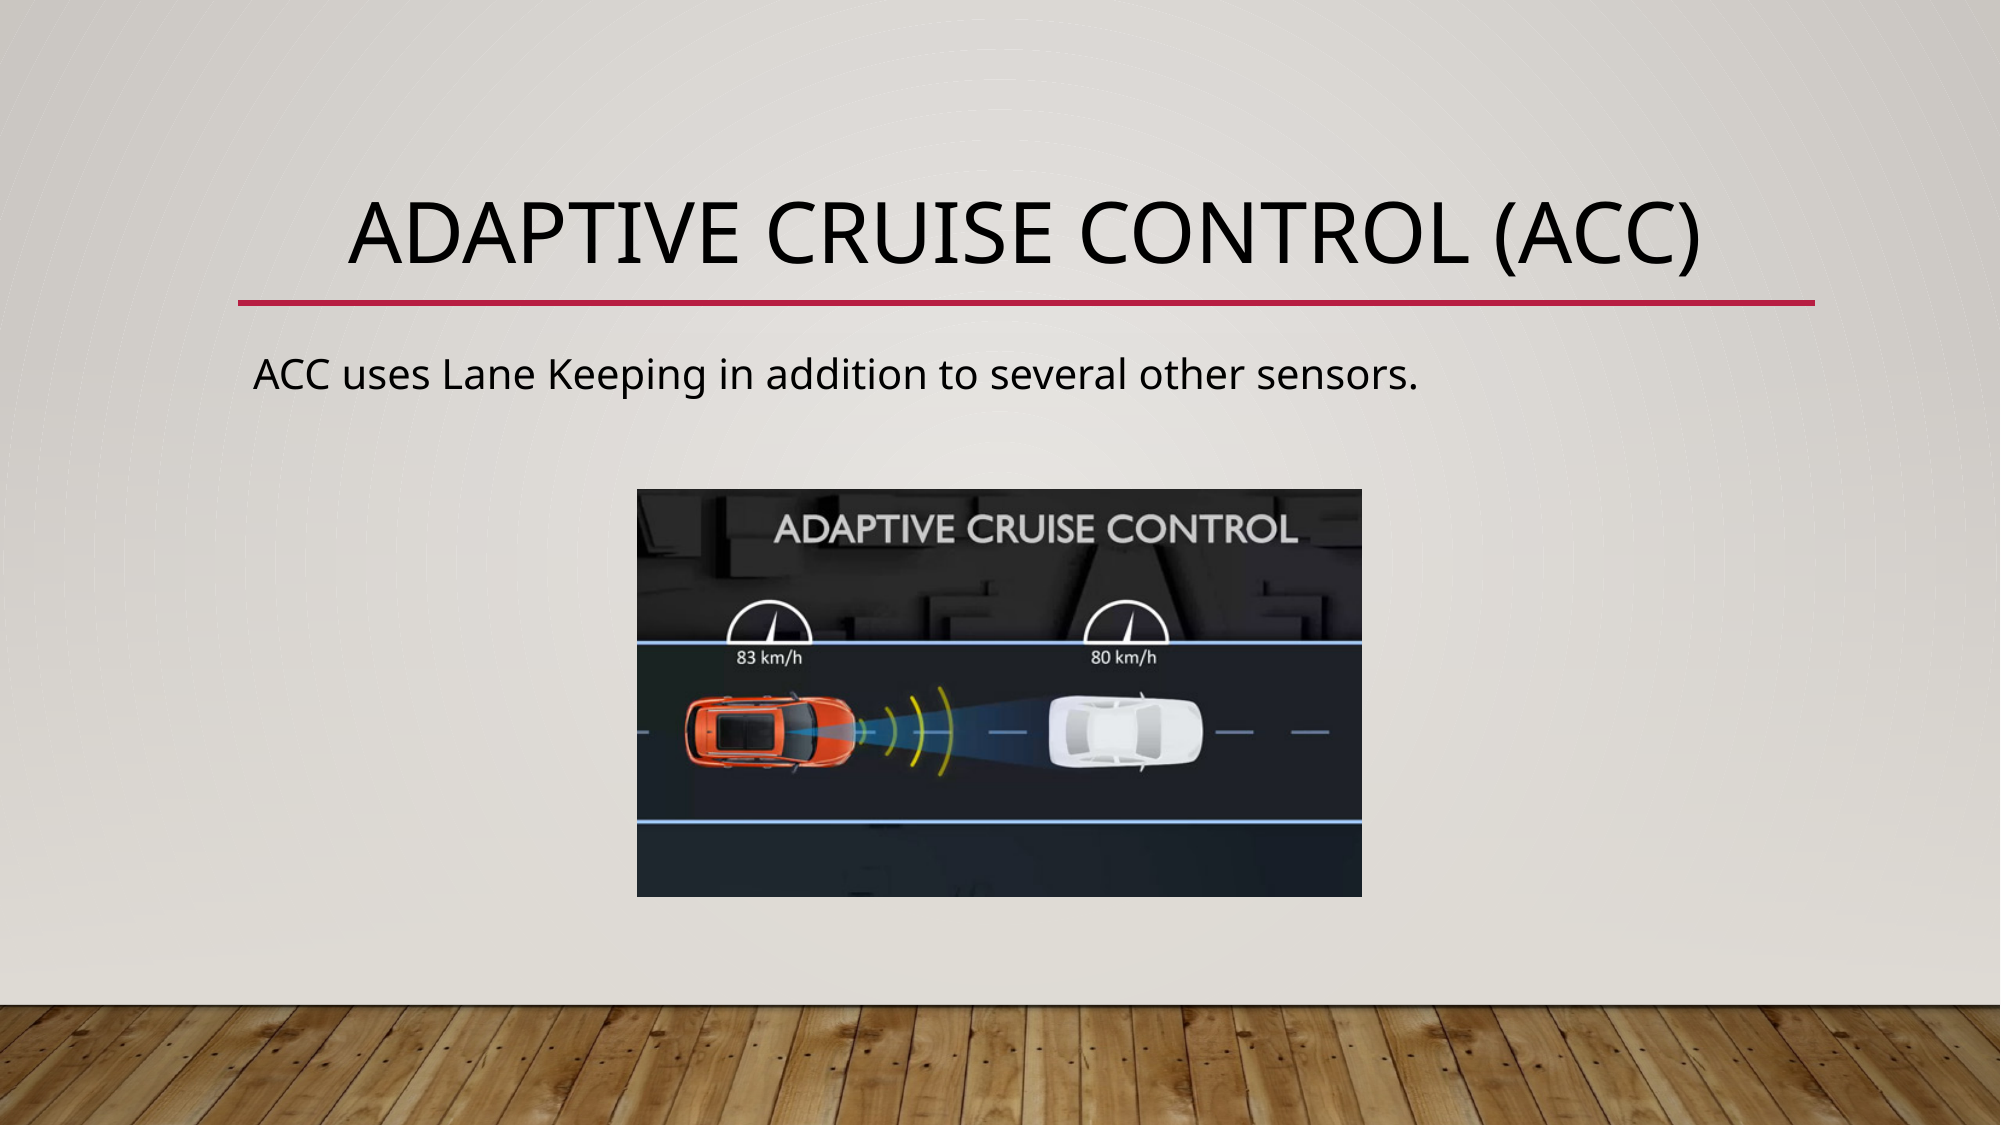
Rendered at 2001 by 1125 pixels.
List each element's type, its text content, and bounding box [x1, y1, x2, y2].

list ACC uses Lane Keeping in addition to several other sensors. [238, 330, 1814, 897]
picture [0, 1005, 2000, 1125]
picture [637, 489, 1363, 897]
title ADAPTIVE CRUISE CONTROL (acc) [238, 183, 1814, 330]
